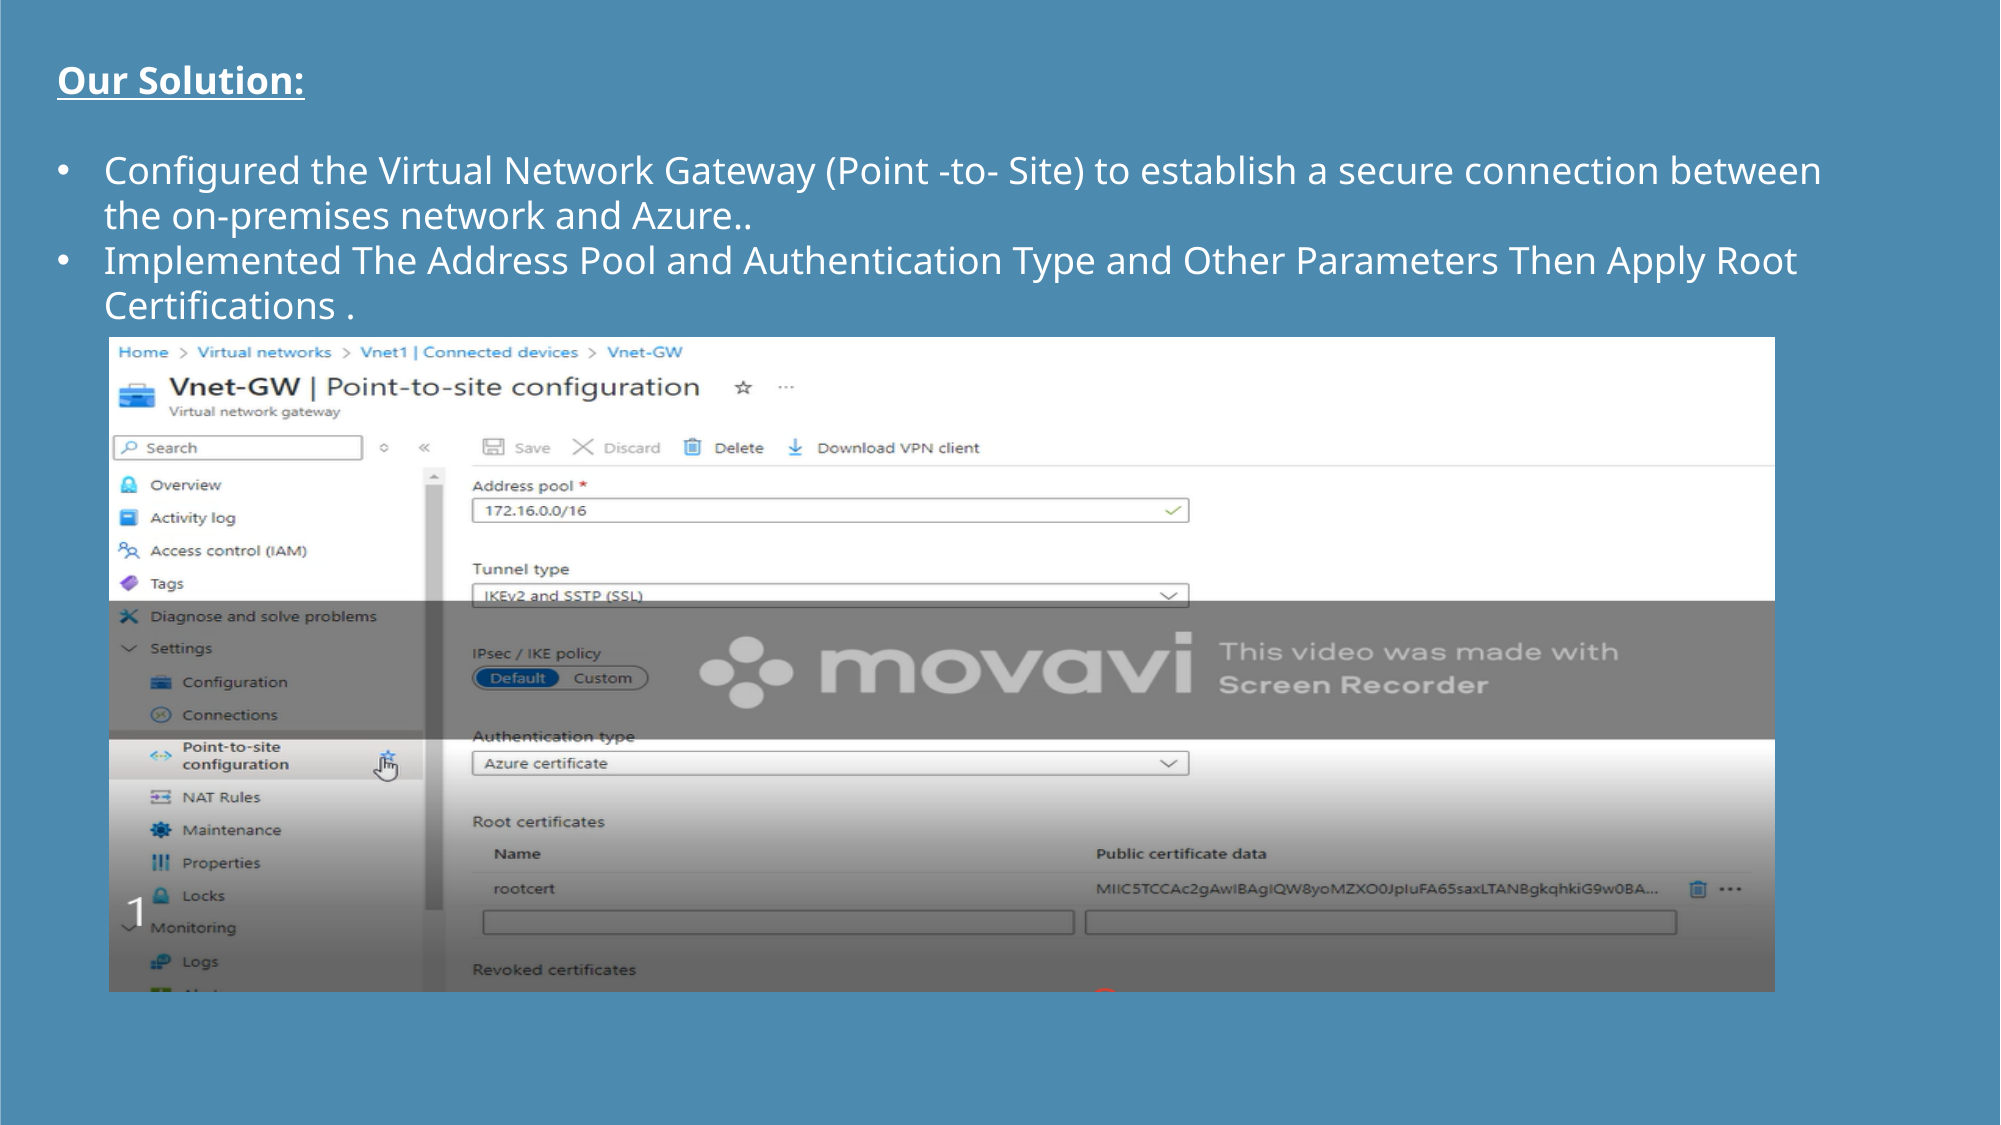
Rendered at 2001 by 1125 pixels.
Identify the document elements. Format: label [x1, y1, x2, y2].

text_box [0, 0, 2000, 1125]
picture [109, 337, 1775, 992]
